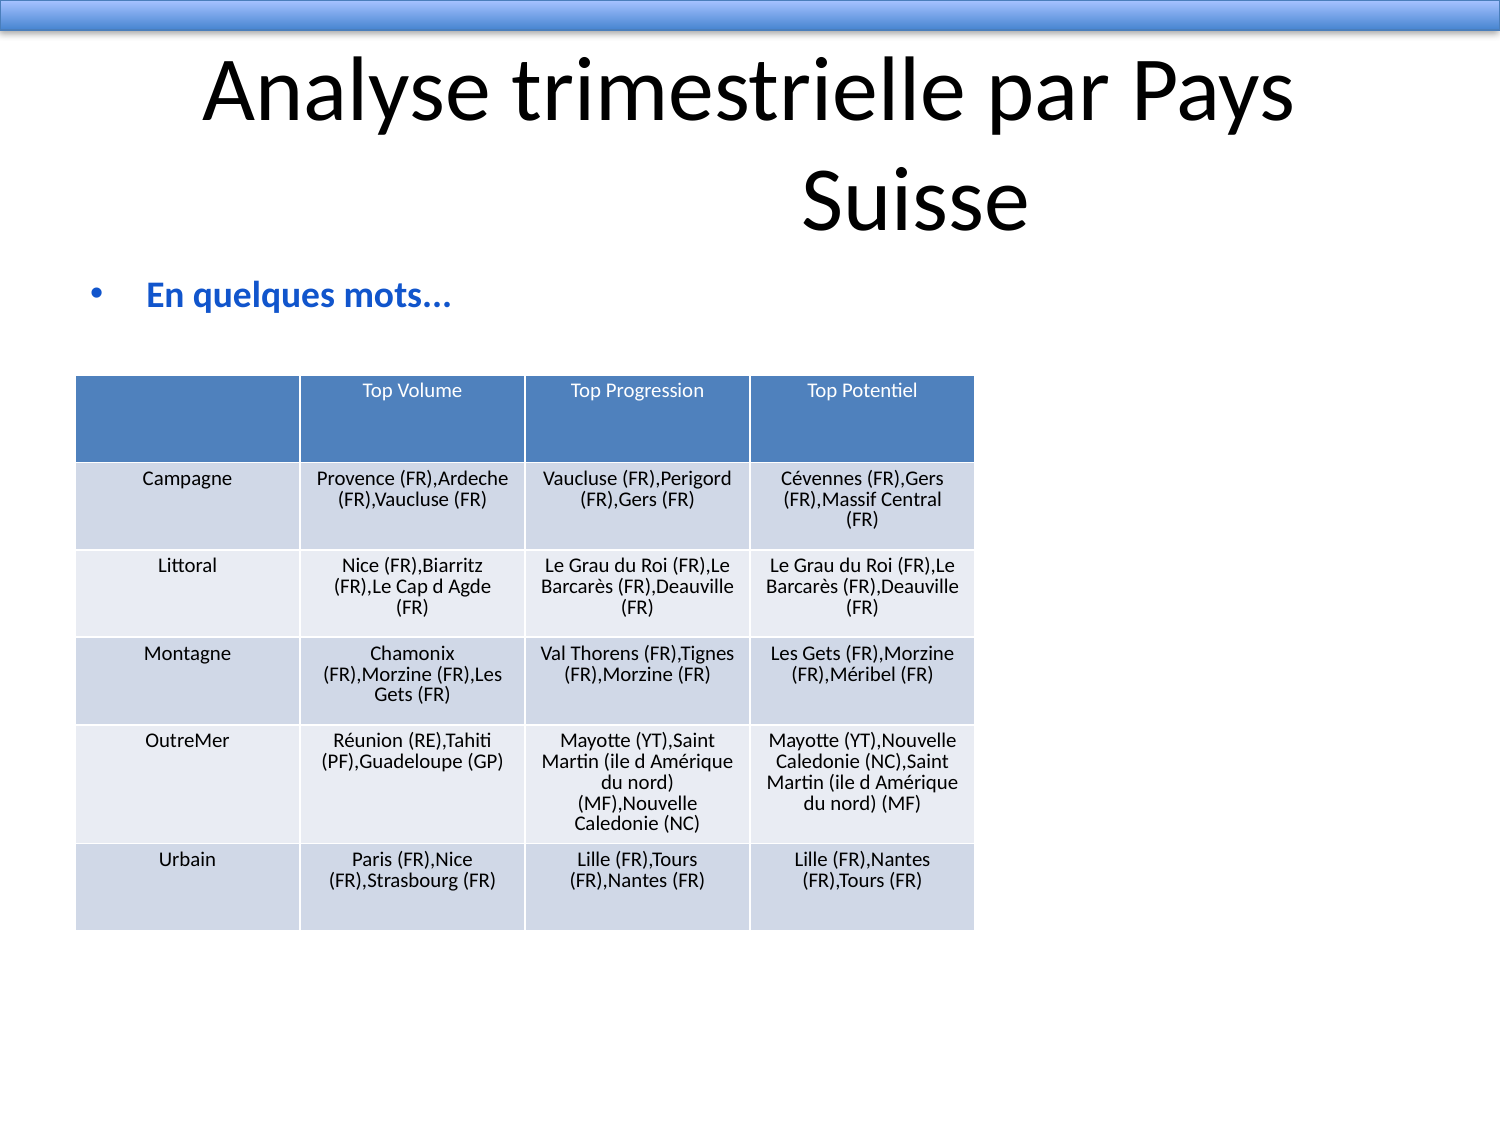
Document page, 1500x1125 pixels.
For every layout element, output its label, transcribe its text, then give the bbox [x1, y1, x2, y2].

table_cell Cévennes (FR),Gers (FR),Massif Central (FR) [751, 463, 974, 549]
title Analyse trimestrielle par Pays Suisse [75, 45, 1425, 233]
table_cell Littoral [76, 551, 299, 636]
table_cell Le Grau du Roi (FR),Le Barcarès (FR),Deauville (FR) [526, 551, 749, 636]
table_cell Lille (FR),Nantes (FR),Tours (FR) [751, 844, 974, 930]
table_cell OutreMer [76, 726, 299, 843]
table_cell Paris (FR),Nice (FR),Strasbourg (FR) [301, 844, 524, 930]
table_cell Lille (FR),Tours (FR),Nantes (FR) [526, 844, 749, 930]
table_header [76, 376, 299, 462]
list En quelques mots... [75, 262, 1425, 1005]
table_header Top Progression [526, 376, 749, 462]
table_cell Réunion (RE),Tahiti (PF),Guadeloupe (GP) [301, 726, 524, 843]
table_cell Montagne [76, 638, 299, 724]
table_header Top Volume [301, 376, 524, 462]
table_cell Nice (FR),Biarritz (FR),Le Cap d Agde (FR) [301, 551, 524, 636]
table_cell Provence (FR),Ardeche (FR),Vaucluse (FR) [301, 463, 524, 549]
table_header Top Potentiel [751, 376, 974, 462]
table_cell Chamonix (FR),Morzine (FR),Les Gets (FR) [301, 638, 524, 724]
text_box [0, 0, 1500, 31]
table_cell Campagne [76, 463, 299, 549]
table_cell Urbain [76, 844, 299, 930]
table_cell Les Gets (FR),Morzine (FR),Méribel (FR) [751, 638, 974, 724]
table_cell Mayotte (YT),Saint Martin (ile d Amérique du nord) (MF),Nouvelle Caledonie (NC) [526, 726, 749, 843]
table_cell Val Thorens (FR),Tignes (FR),Morzine (FR) [526, 638, 749, 724]
table_cell Le Grau du Roi (FR),Le Barcarès (FR),Deauville (FR) [751, 551, 974, 636]
table_cell Mayotte (YT),Nouvelle Caledonie (NC),Saint Martin (ile d Amérique du nord) (MF) [751, 726, 974, 843]
table_cell Vaucluse (FR),Perigord (FR),Gers (FR) [526, 463, 749, 549]
